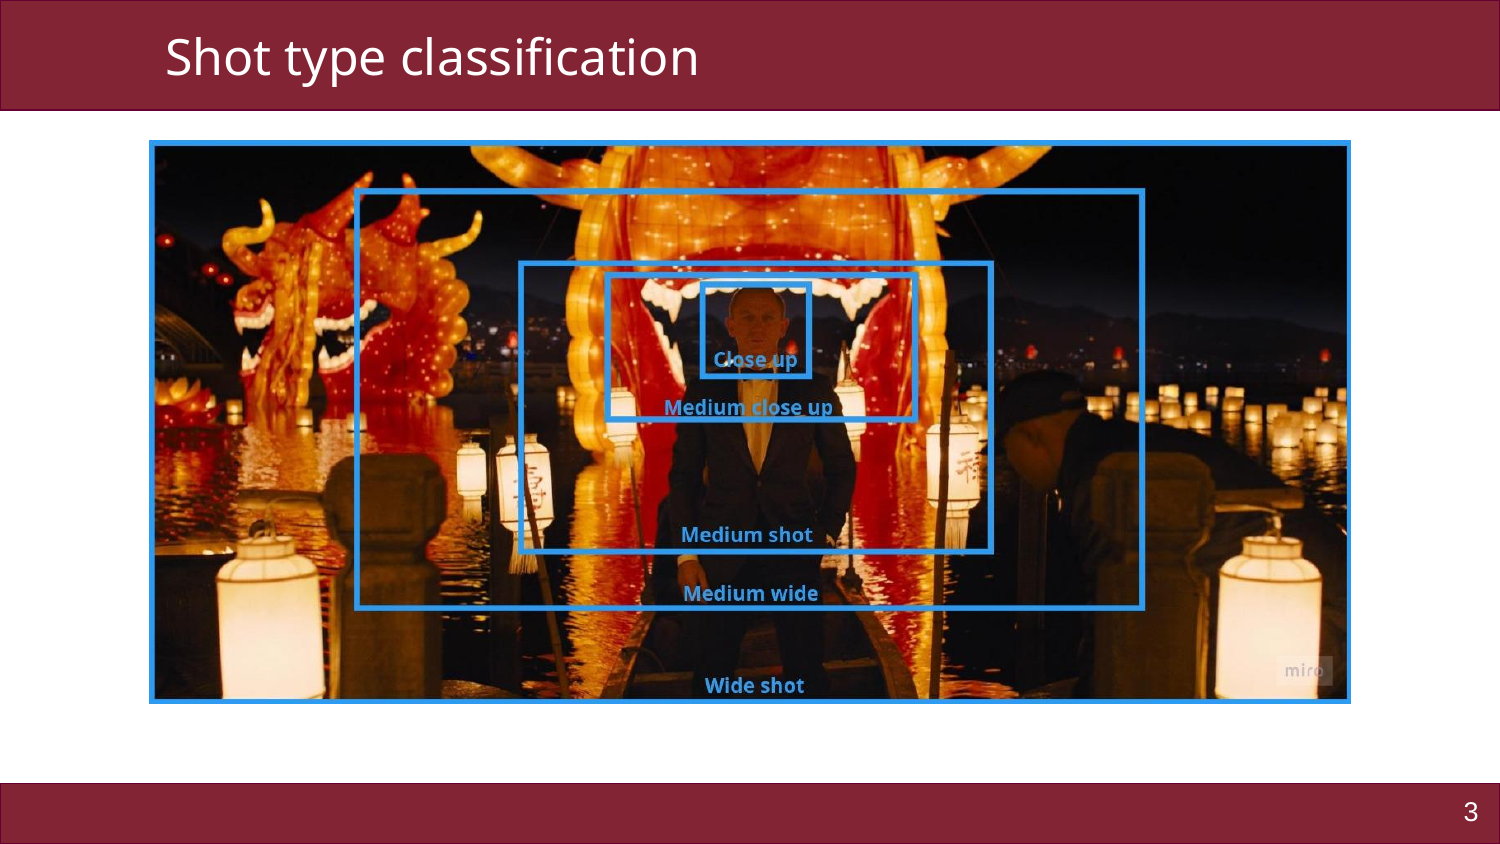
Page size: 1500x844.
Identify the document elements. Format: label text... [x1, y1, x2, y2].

text_box [1494, 783, 1500, 844]
text_box Shot type classification [0, 0, 1500, 111]
slide_number ‹#› [1403, 779, 1494, 844]
picture [149, 139, 1351, 704]
text_box [0, 783, 1403, 844]
